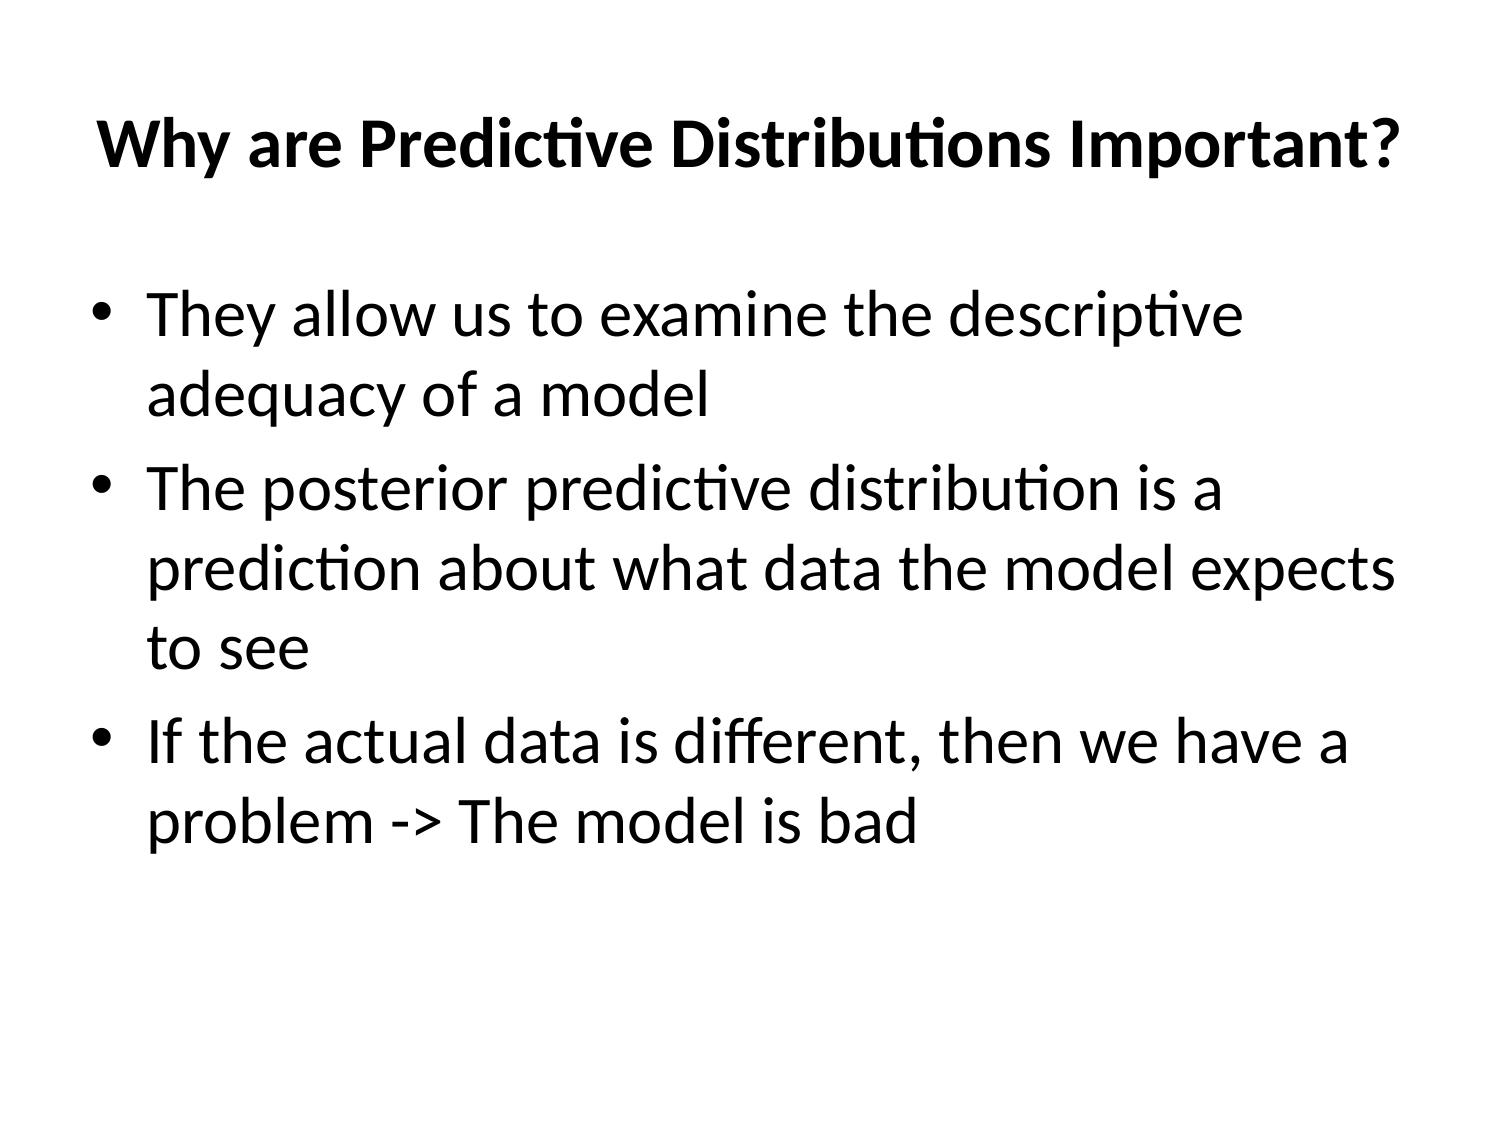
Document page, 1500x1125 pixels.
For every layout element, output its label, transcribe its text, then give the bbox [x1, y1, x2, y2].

title Why are Predictive Distributions Important? [75, 45, 1425, 233]
list They allow us to examine the descriptive adequacy of a model The posterior predictive distribution is a prediction about what data the model expects to see If the actual data is different, then we have a problem -> The model is bad [75, 262, 1425, 1005]
